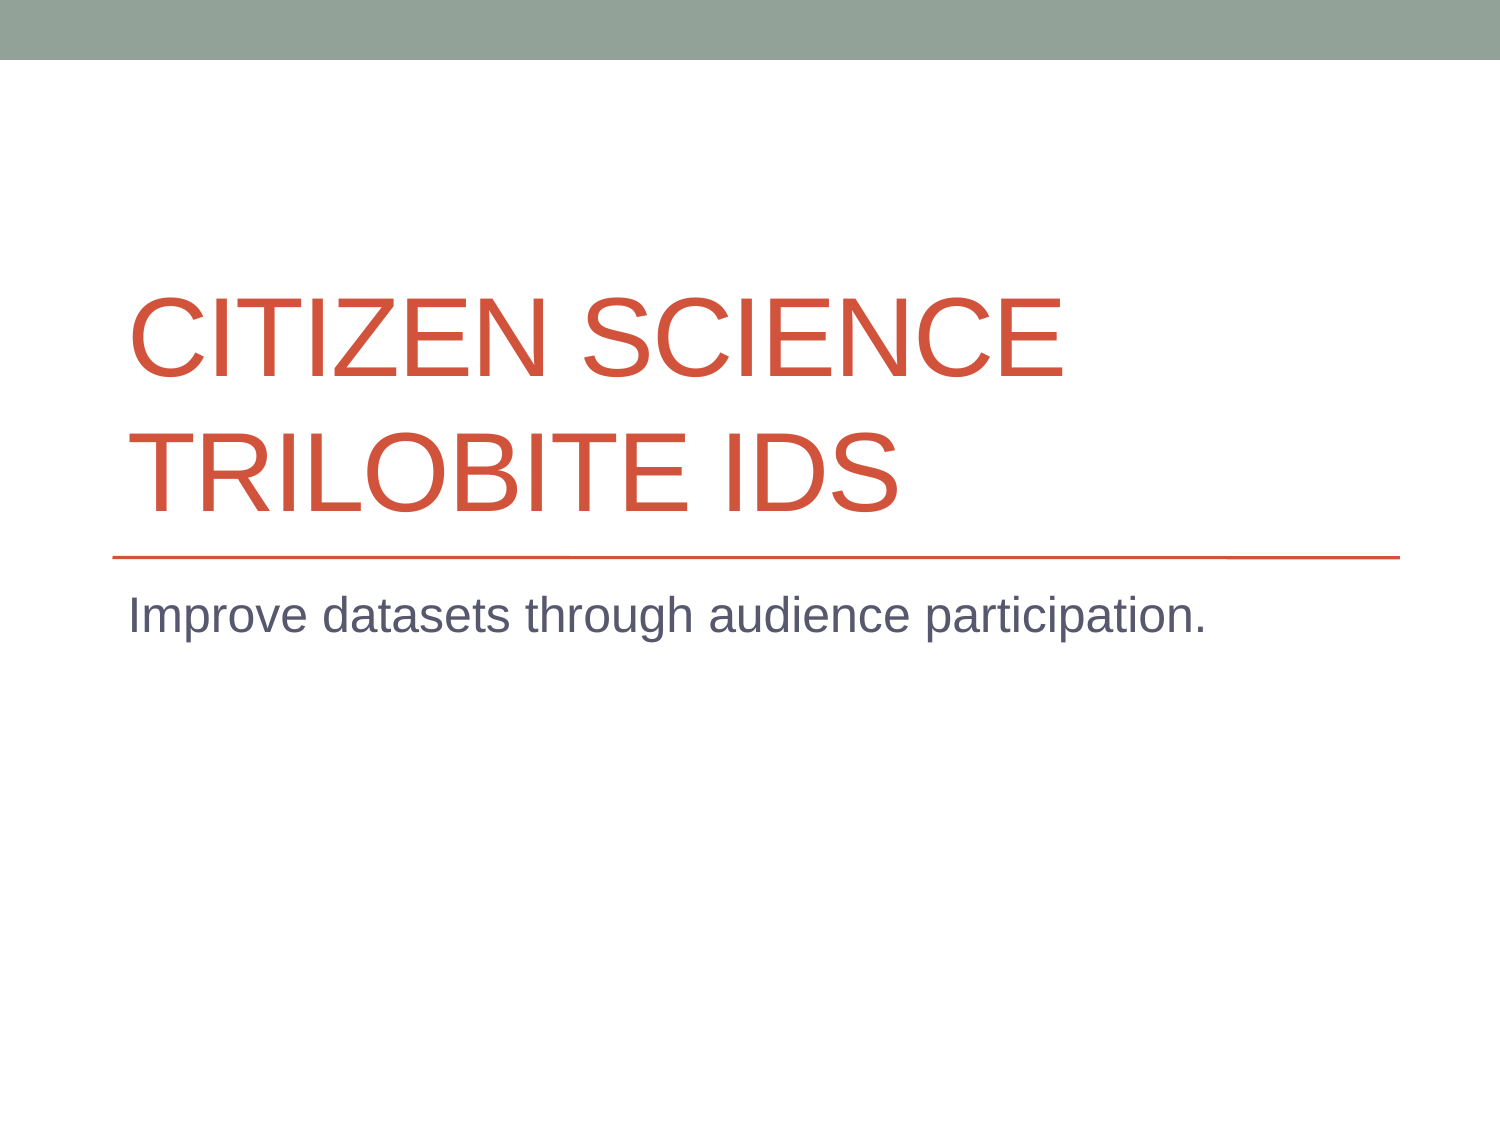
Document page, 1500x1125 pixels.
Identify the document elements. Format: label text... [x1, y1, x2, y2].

title Citizen Science trilobite ids [112, 224, 1400, 542]
subtitle Improve datasets through audience participation. [112, 575, 1400, 863]
